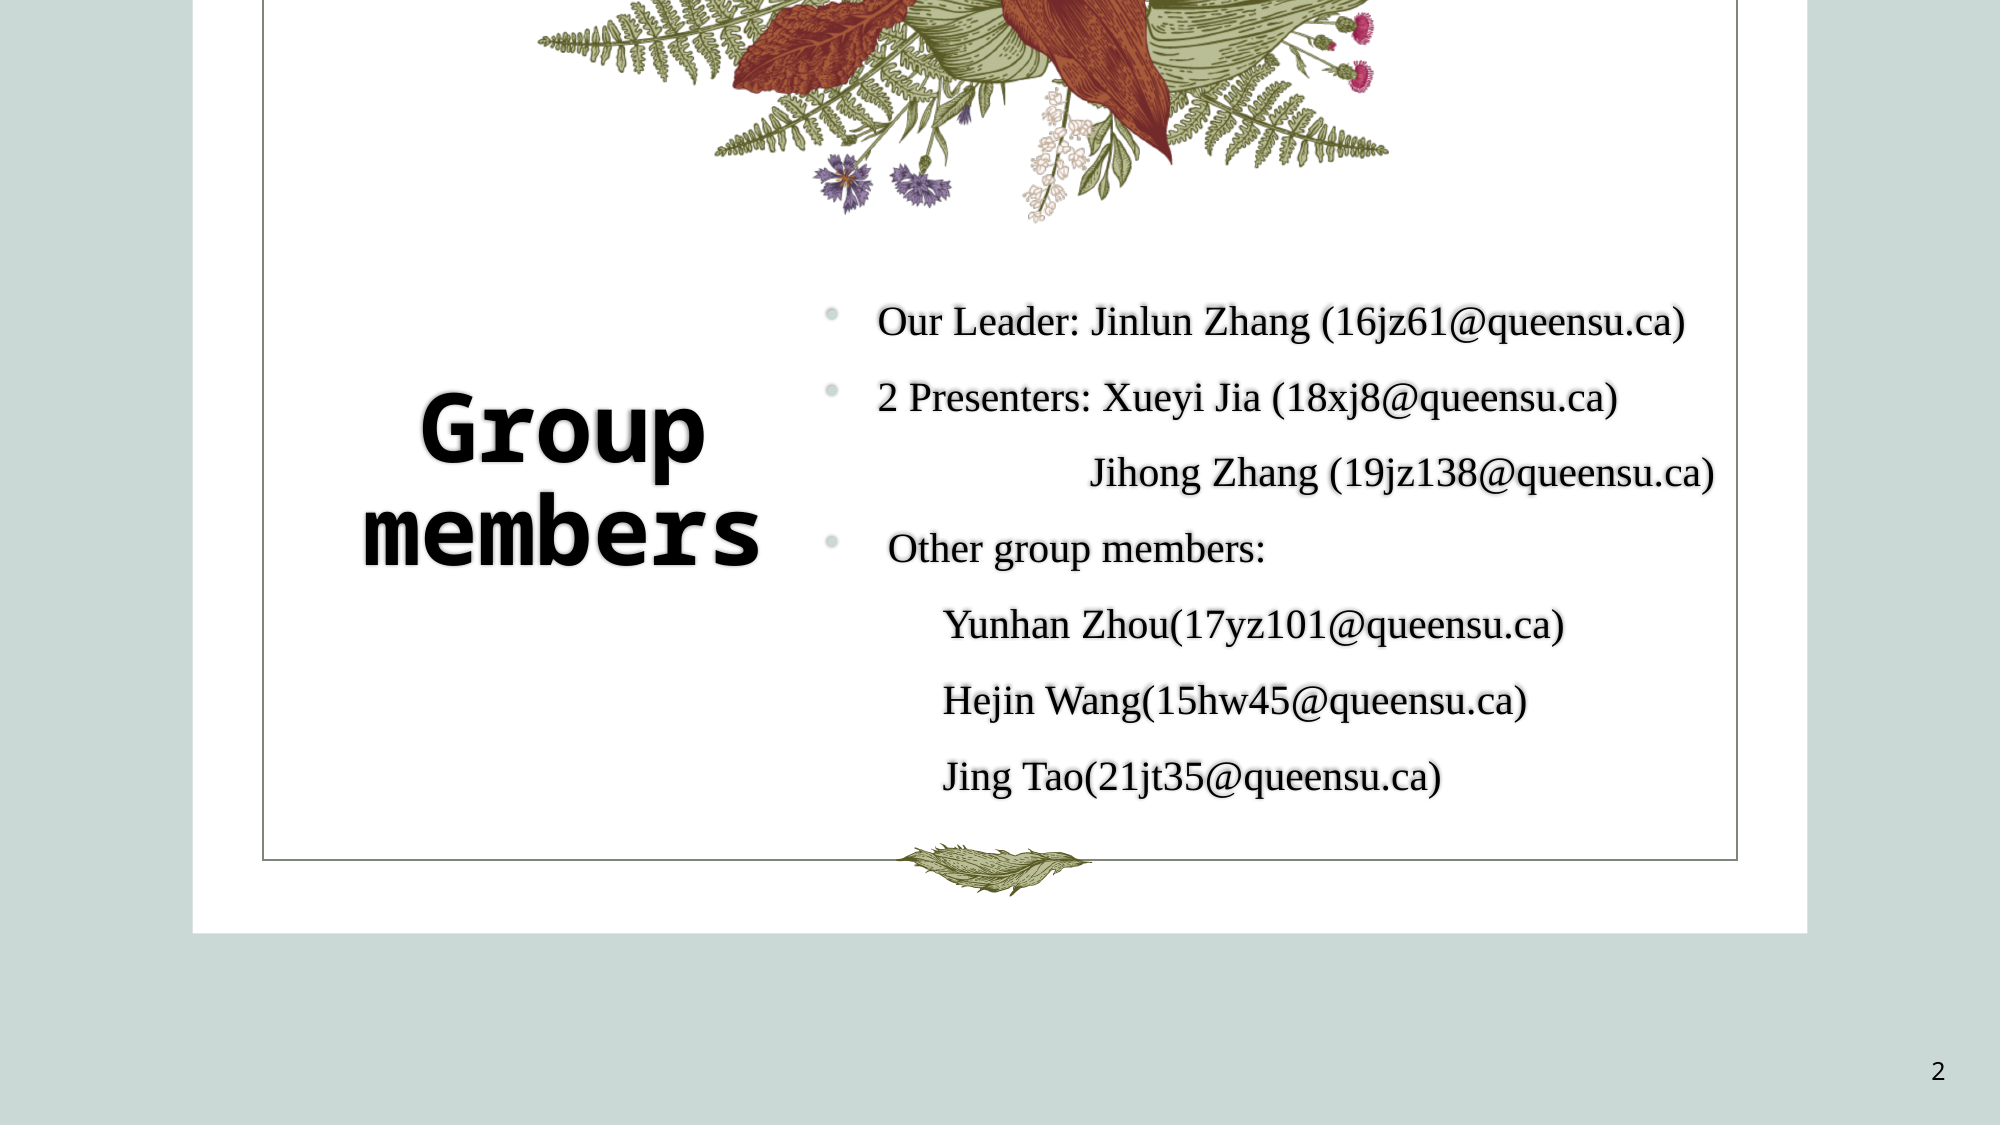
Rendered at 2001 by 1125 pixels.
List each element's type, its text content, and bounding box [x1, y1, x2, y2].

text_box Our Leader: Jinlun Zhang (16jz61@queensu.ca) 2 Presenters: Xueyi Jia (18xj8@queensu.ca) Jihong Zhang (19jz138@queensu.ca) Other group members: Yunhan Zhou(17yz101@queensu.ca) Hejin Wang(15hw45@queensu.ca) Jing Tao(21jt35@queensu.ca) [806, 280, 1831, 946]
picture [535, 0, 1416, 243]
text_box Group members [322, 105, 807, 861]
slide_number 2 [1510, 1042, 1961, 1103]
